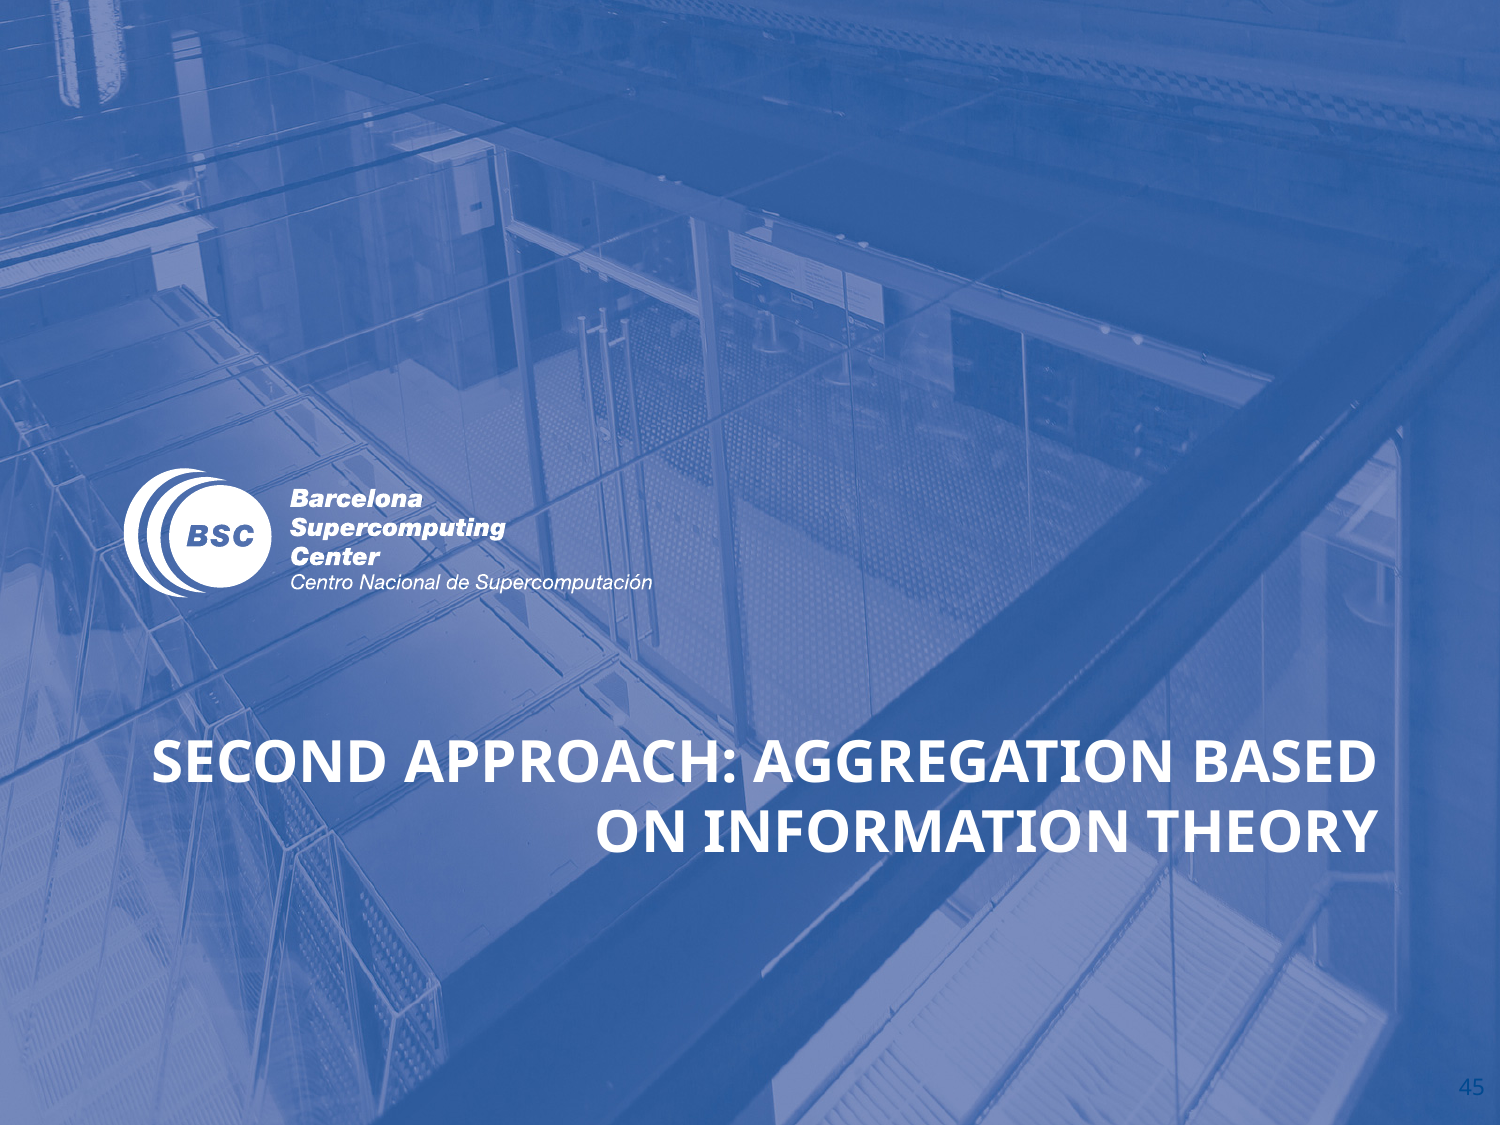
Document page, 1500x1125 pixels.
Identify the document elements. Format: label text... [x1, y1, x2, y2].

title Second approach: Aggregation based on information theory [118, 717, 1394, 941]
picture [0, 0, 1500, 1125]
slide_number 45 [1427, 1042, 1500, 1111]
